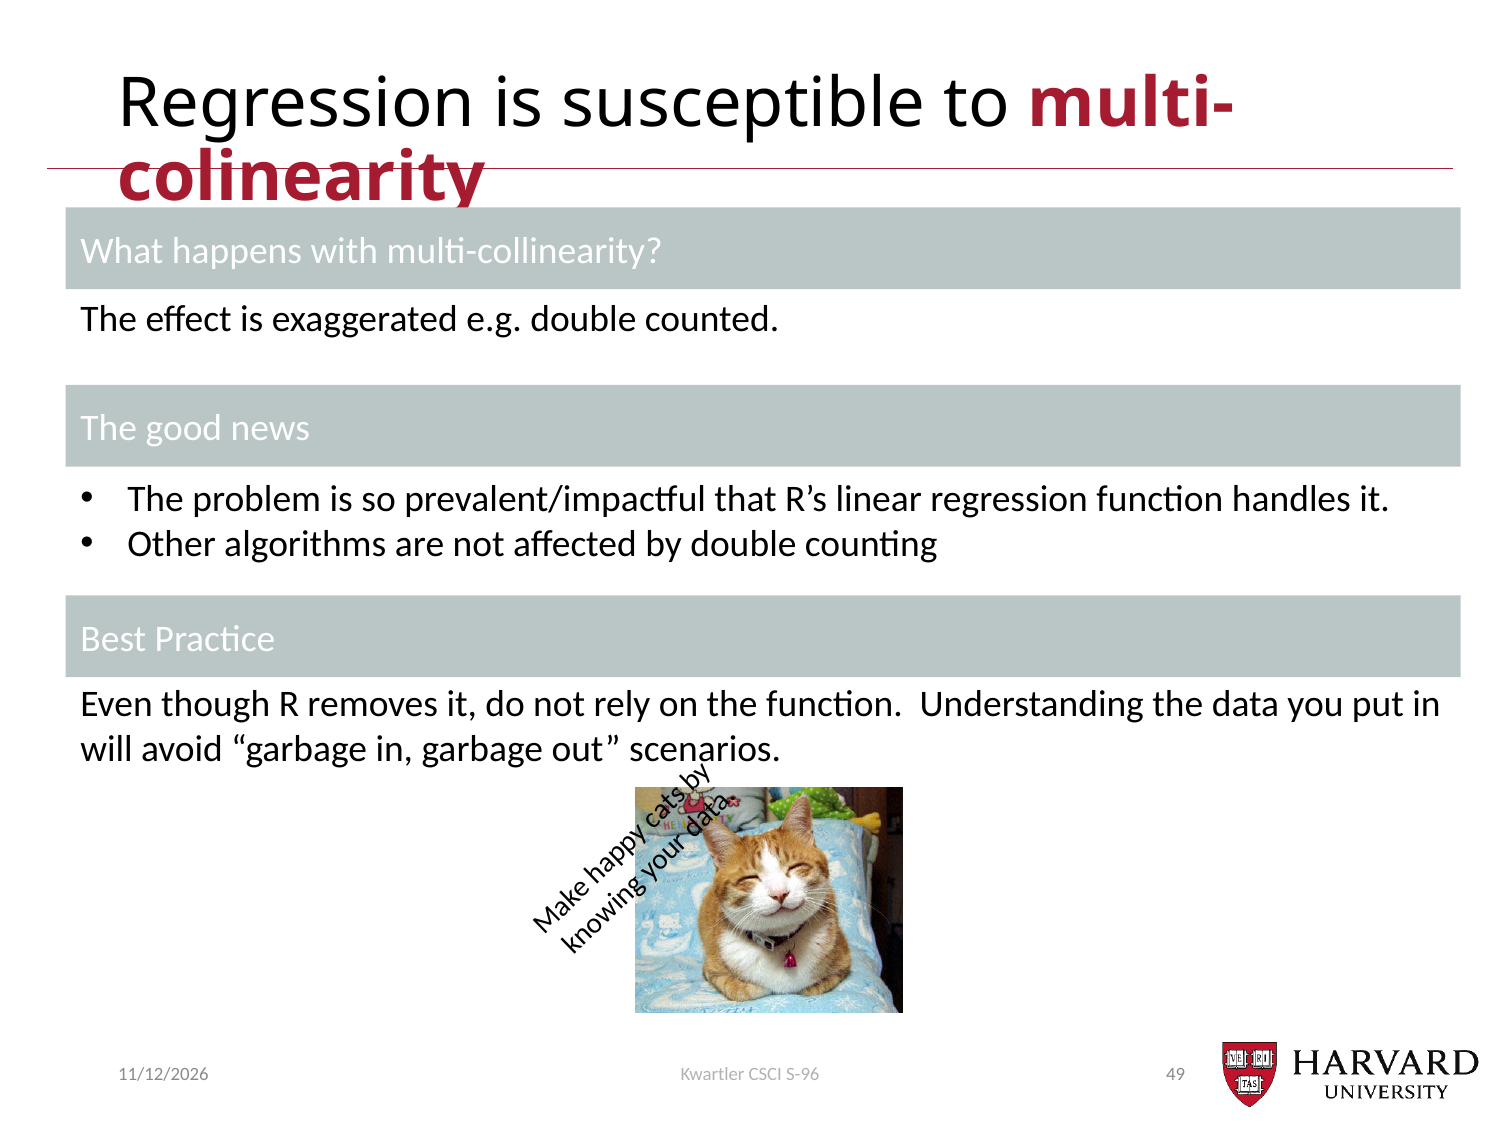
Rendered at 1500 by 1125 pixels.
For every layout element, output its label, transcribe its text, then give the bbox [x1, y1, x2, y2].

text_box The problem is so prevalent/impactful that R’s linear regression function handles it. Other algorithms are not affected by double counting [65, 466, 1461, 572]
text_box Make happy cats by knowing your data. [644, 735, 748, 787]
text_box What happens with multi-collinearity? [65, 206, 1462, 290]
text_box Even though R removes it, do not rely on the function. Understanding the data you put in will avoid “garbage in, garbage out” scenarios. [65, 671, 1461, 776]
slide_number 49 [1059, 1042, 1200, 1103]
footer Kwartler CSCI S-96 [496, 1042, 1004, 1103]
text_box The good news [65, 384, 1462, 468]
picture [1200, 1024, 1500, 1125]
text_box Best Practice [65, 594, 1462, 678]
text_box The effect is exaggerated e.g. double counted. [65, 286, 1461, 347]
title Regression is susceptible to multi-colinearity [103, 59, 1397, 157]
text_box Make happy cats by knowing your data. [508, 796, 635, 981]
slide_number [103, 1042, 441, 1103]
picture [635, 787, 903, 1013]
